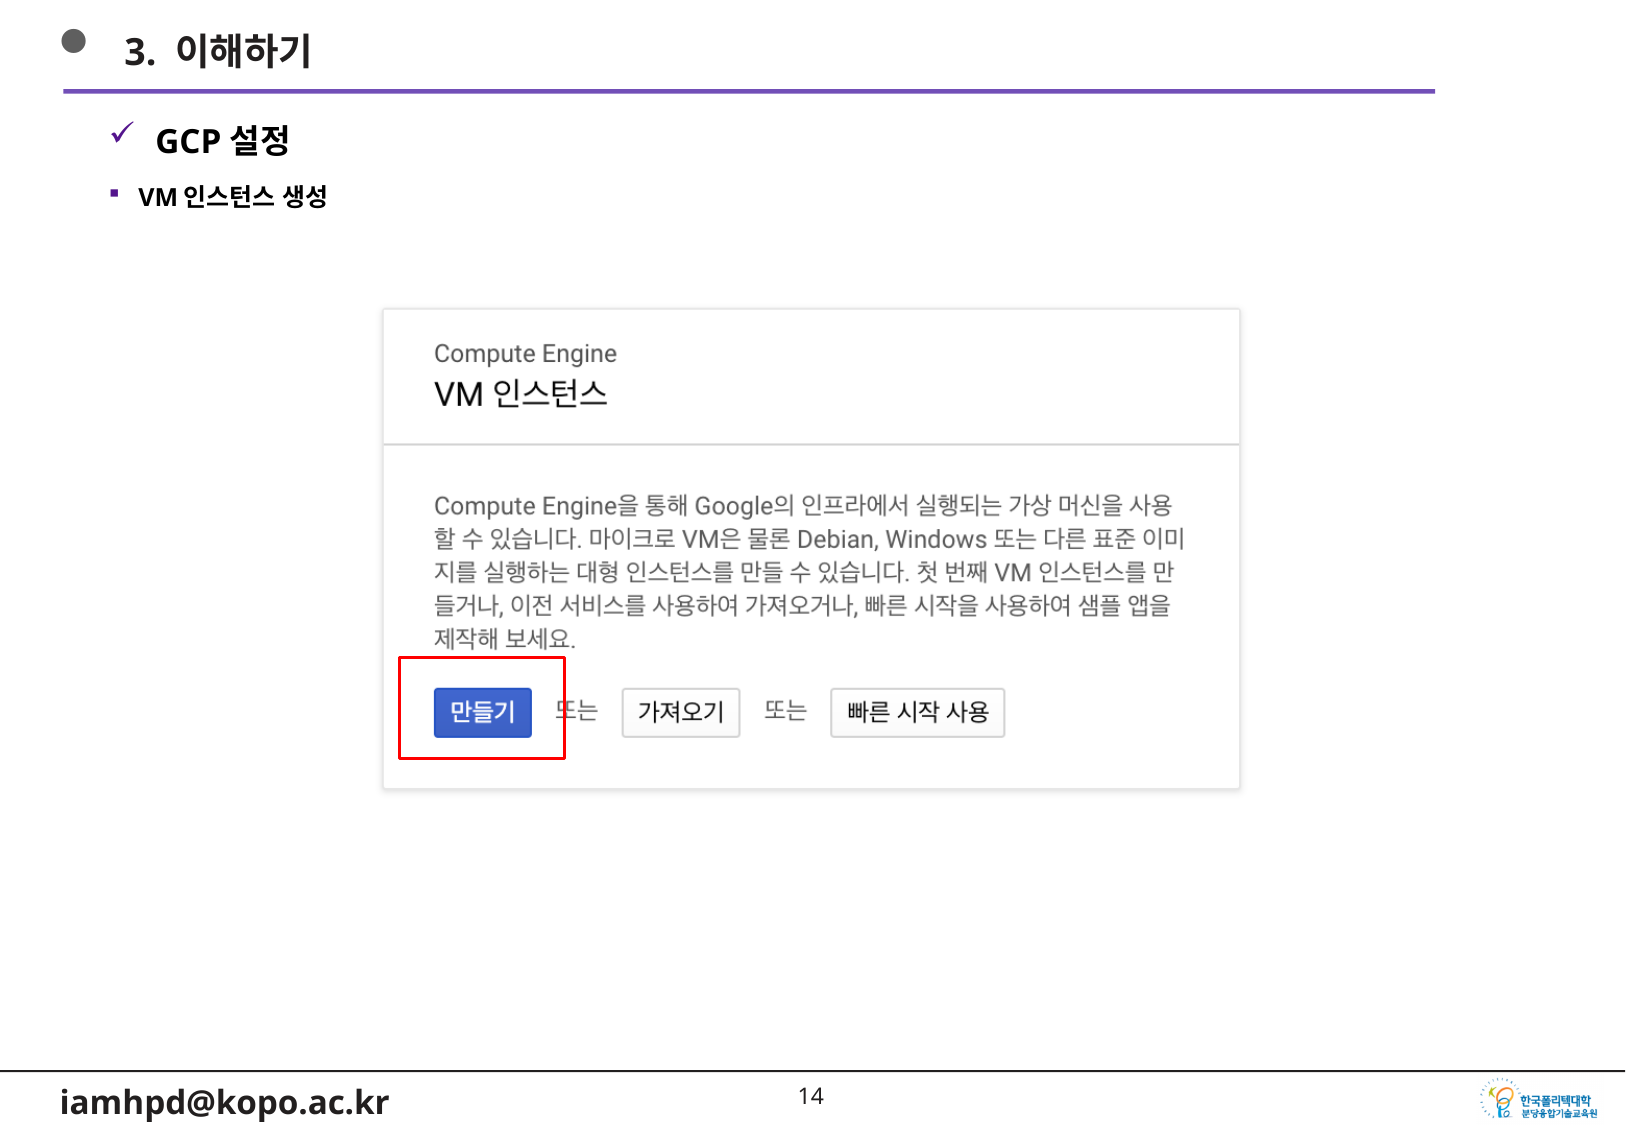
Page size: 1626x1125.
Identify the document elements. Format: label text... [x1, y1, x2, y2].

picture [1476, 1073, 1604, 1125]
text_box [44, 0, 1604, 114]
picture [290, 243, 1335, 882]
text_box GCP설정 VM인스턴스 생성 [87, 97, 1412, 519]
text_box 3. 이해하기 [109, 20, 943, 93]
text_box 13 [765, 1072, 857, 1123]
